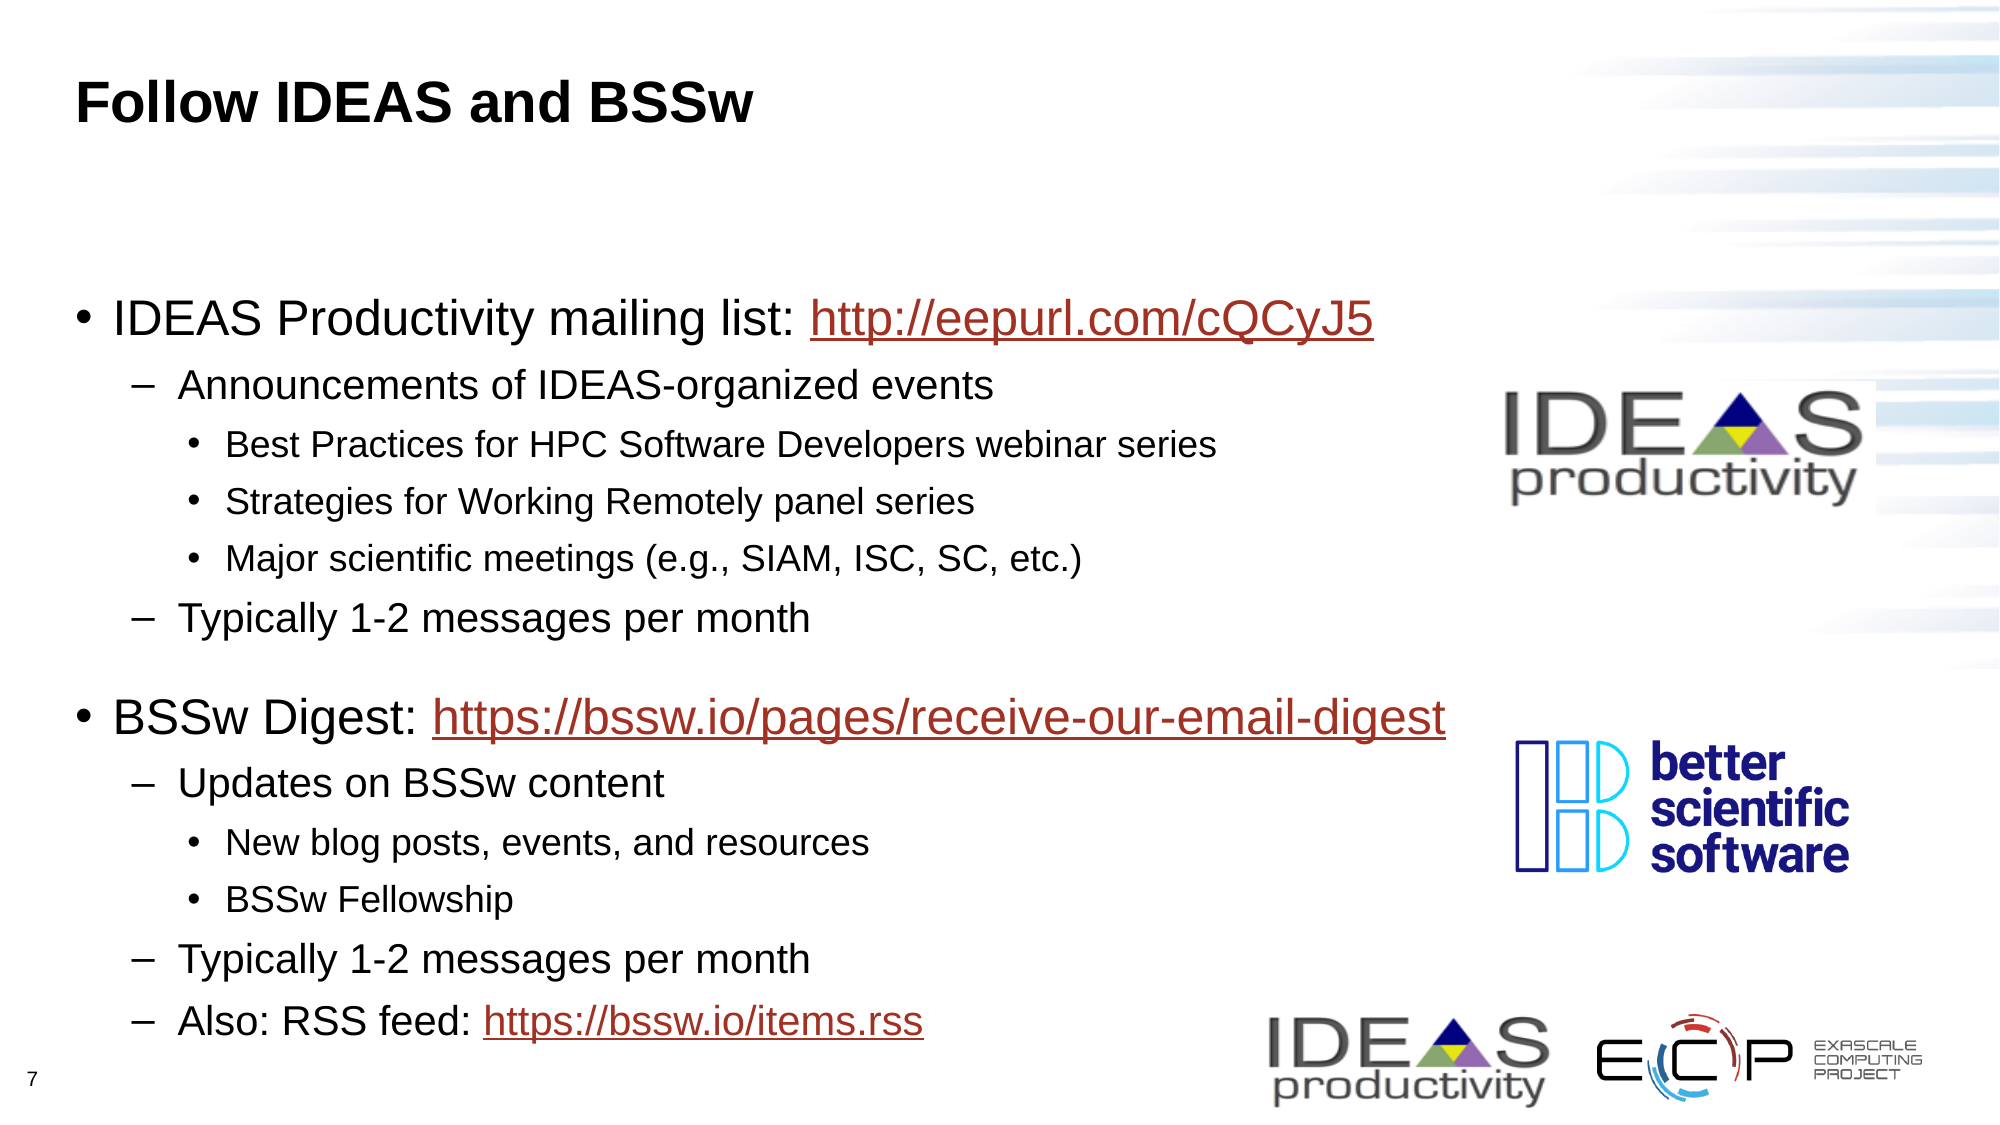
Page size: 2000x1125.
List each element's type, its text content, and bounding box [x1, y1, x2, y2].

picture [1489, 381, 1876, 516]
picture [1531, 0, 2000, 669]
title Follow IDEAS and BSSw [59, 67, 1926, 218]
picture [1597, 1014, 1922, 1102]
picture [1257, 1009, 1560, 1115]
list IDEAS Productivity mailing list: http://eepurl.com/cQCyJ5 Announcements of IDEAS-organized events Best Practices for HPC Software Developers webinar series Strategies for Working Remotely panel series Major scientific meetings (e.g., SIAM, ISC, SC, etc.) Typically 1-2 messages per month BSSw Digest: https://bssw.io/pages/receive-our-email-digest Updates on BSSw content New blog posts, events, and resources BSSw Fellowship Typically 1-2 messages per month Also: RSS feed: https://bssw.io/items.rss [59, 284, 1926, 950]
picture [1509, 731, 1857, 881]
